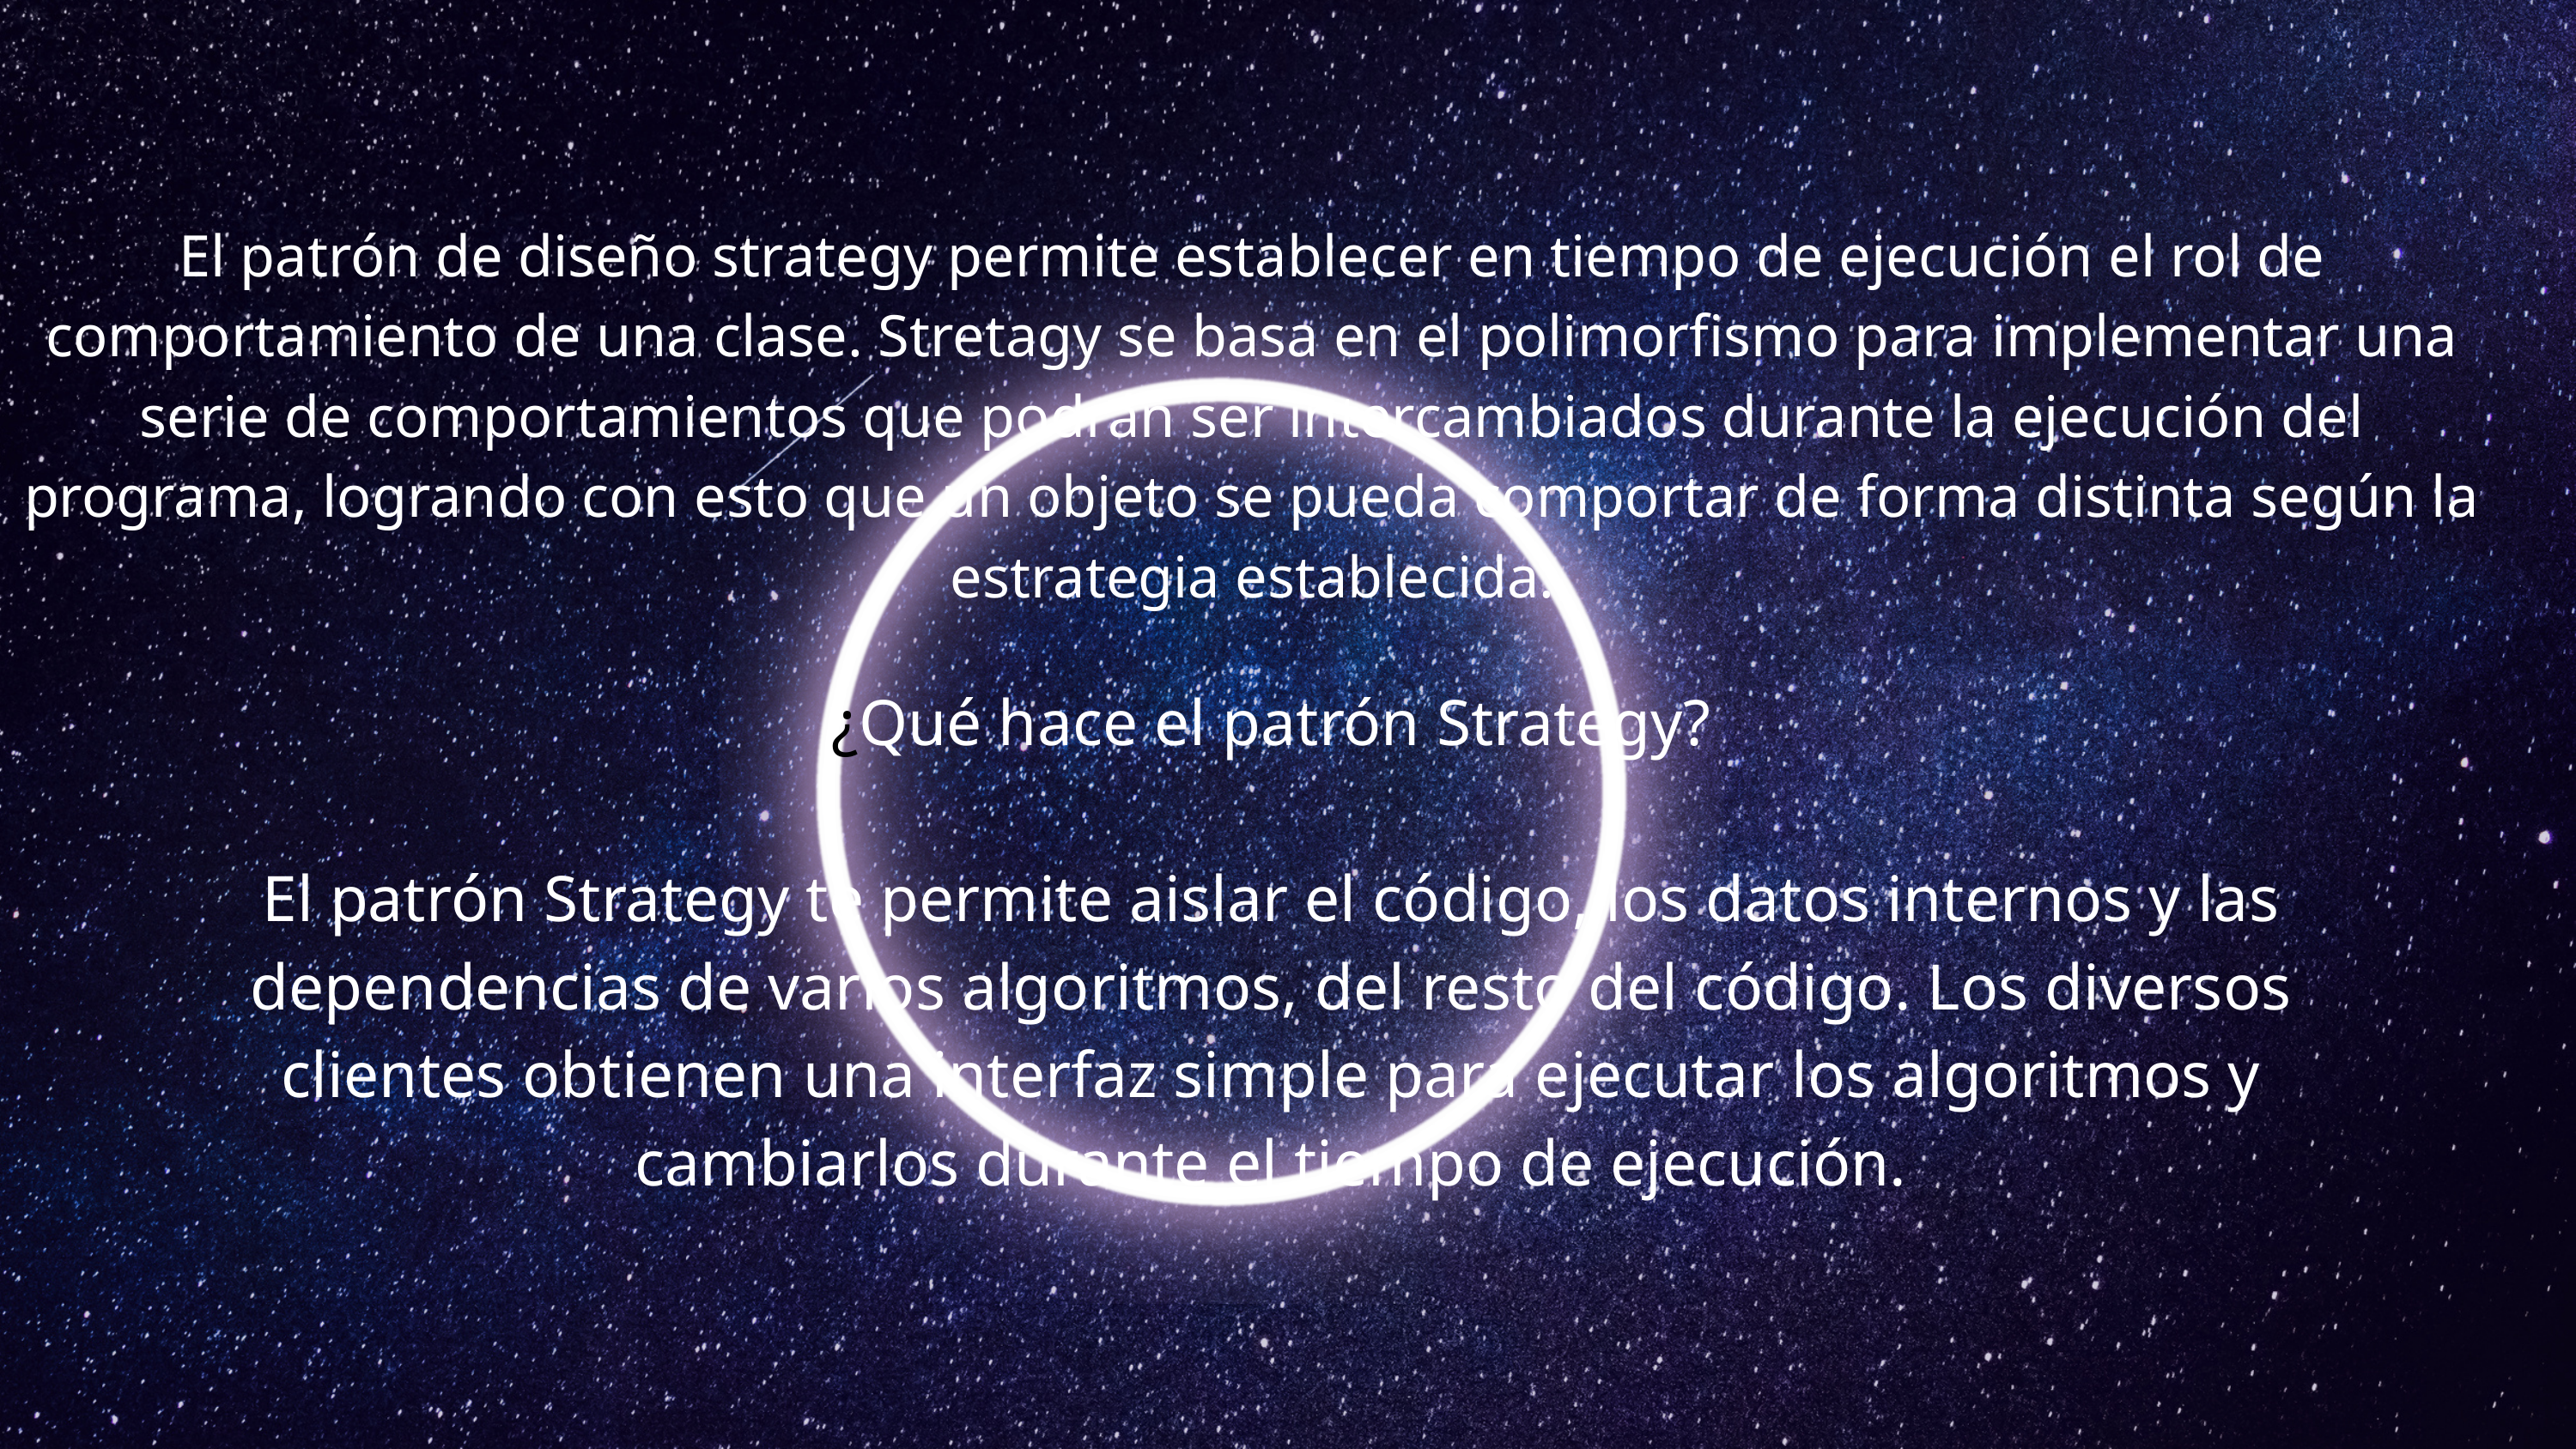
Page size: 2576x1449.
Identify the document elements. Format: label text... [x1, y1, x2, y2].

text_box ¿Qué hace el patrón Strategy? El patrón Strategy te permite aislar el código, los datos internos y las dependencias de varios algoritmos, del resto del código. Los diversos clientes obtienen una interfaz simple para ejecutar los algoritmos y cambiarlos durante el tiempo de ejecución. [144, 670, 2399, 1287]
text_box [719, 1287, 1724, 1304]
text_box El patrón de diseño strategy permite establecer en tiempo de ejecución el rol de comportamiento de una clase. Stretagy se basa en el polimorfismo para implementar una serie de comportamientos que podrán ser intercambiados durante la ejecución del programa, logrando con esto que un objeto se pueda comportar de forma distinta según la estrategia establecida. [0, 208, 2506, 689]
text_box [0, 0, 2576, 1449]
